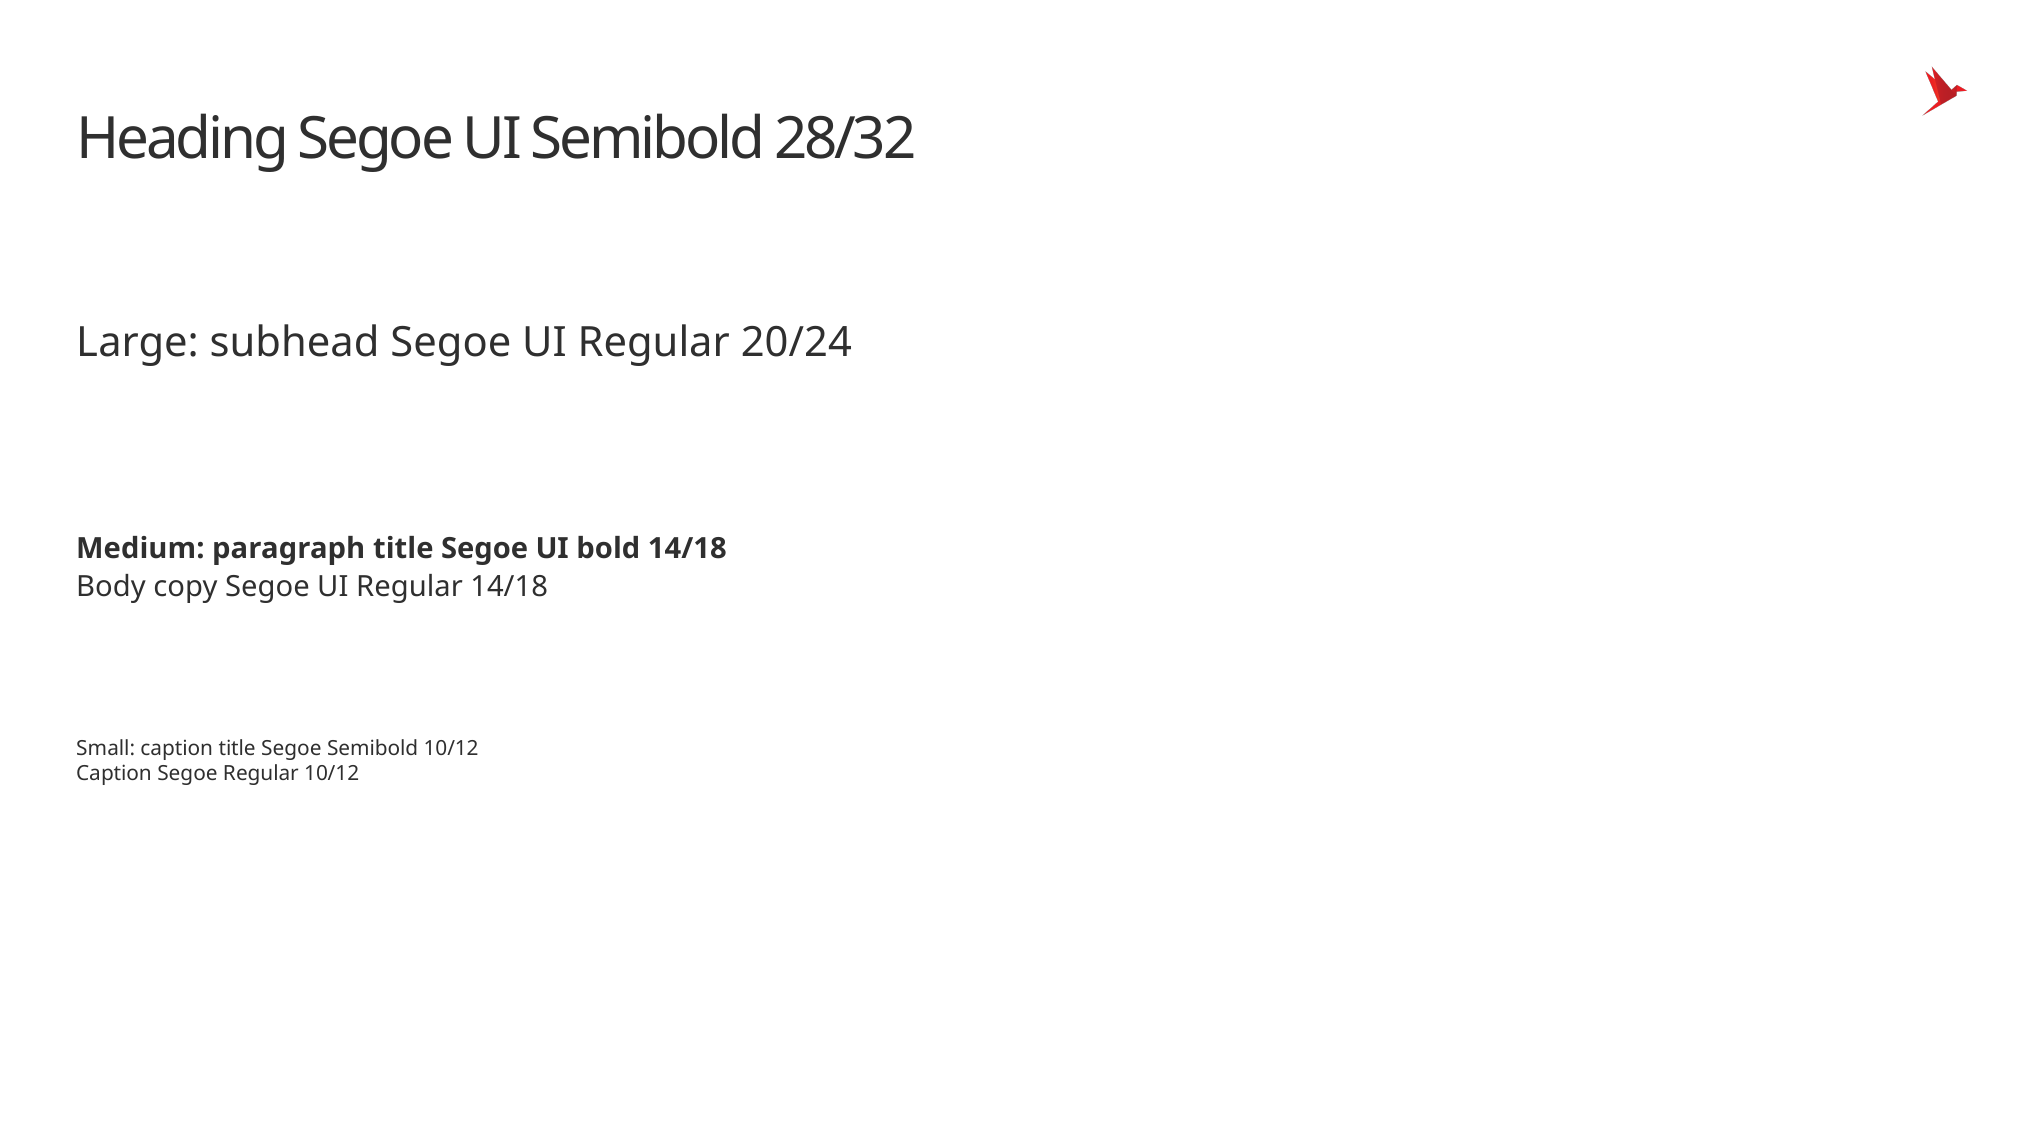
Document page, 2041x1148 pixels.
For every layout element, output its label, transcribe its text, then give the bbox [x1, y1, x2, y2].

list Large: subhead Segoe UI Regular 20/24 [76, 314, 1969, 366]
list Small: caption title Segoe Semibold 10/12 Caption Segoe Regular 10/12 [76, 734, 1969, 785]
title Heading Segoe UI Semibold 28/32 [76, 103, 1969, 172]
list Medium: paragraph title Segoe UI bold 14/18 Body copy Segoe UI Regular 14/18 [76, 527, 1969, 603]
picture [1920, 66, 1970, 116]
